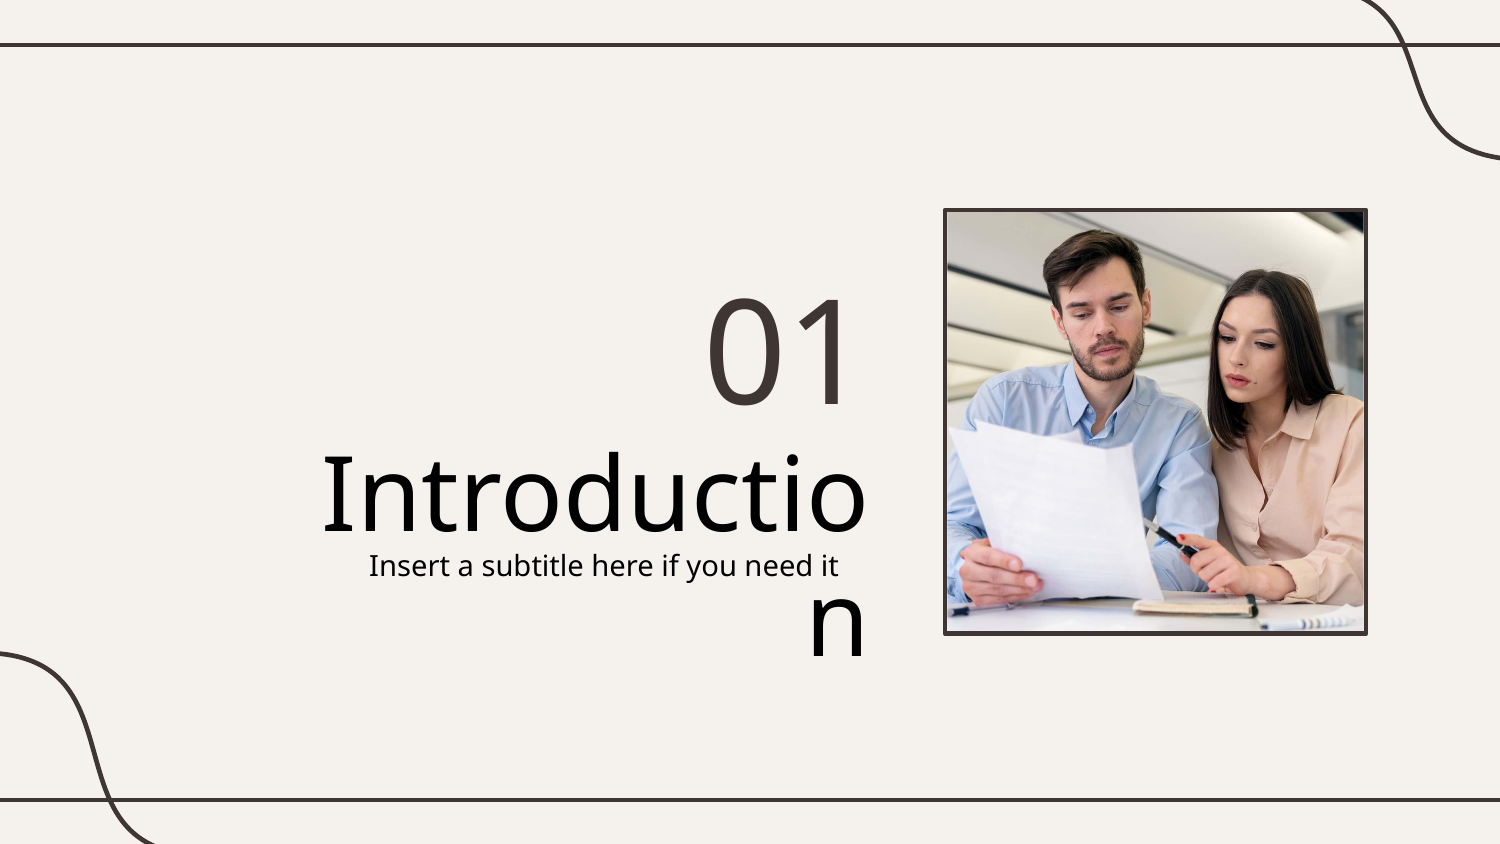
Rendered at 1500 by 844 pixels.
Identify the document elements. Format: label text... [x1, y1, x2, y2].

subtitle Insert a subtitle here if you need it [136, 532, 885, 597]
picture [947, 212, 1364, 632]
title 01 [613, 243, 885, 404]
title Introduction [275, 412, 885, 532]
